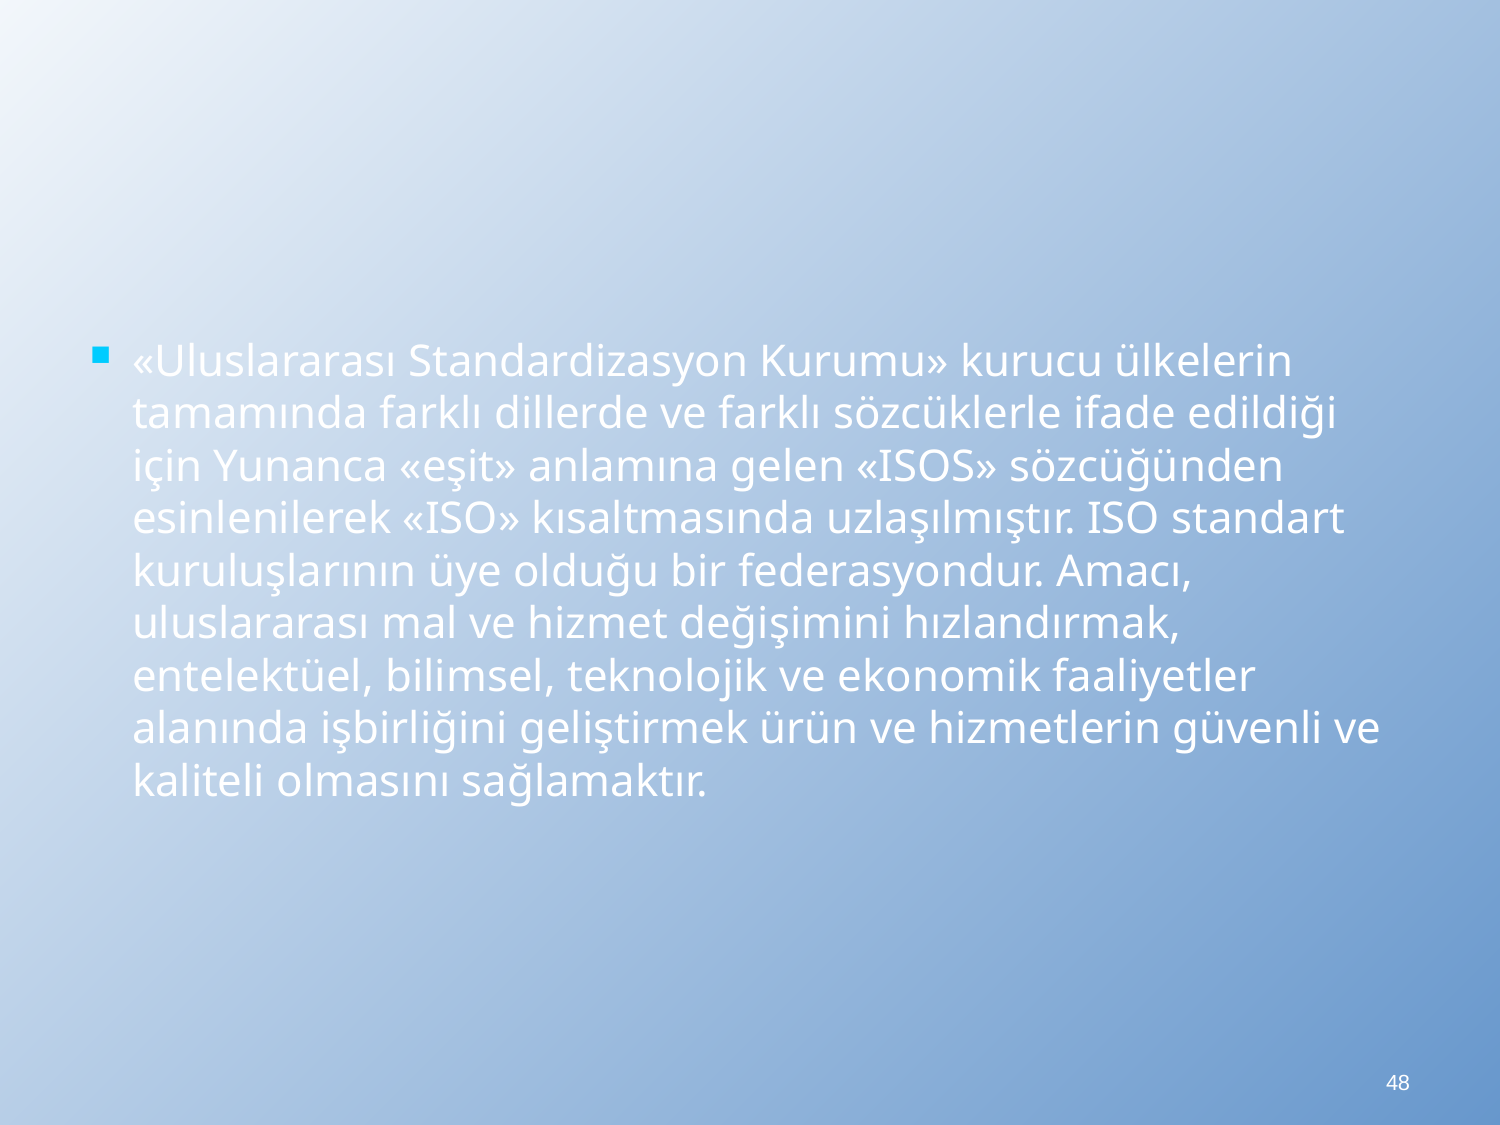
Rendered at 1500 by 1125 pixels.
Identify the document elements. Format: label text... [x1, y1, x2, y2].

slide_number 48 [1074, 1024, 1426, 1103]
list «Uluslararası Standardizasyon Kurumu» kurucu ülkelerin tamamında farklı dillerde ve farklı sözcüklerle ifade edildiği için Yunanca «eşit» anlamına gelen «ISOS» sözcüğünden esinlenilerek «ISO» kısaltmasında uzlaşılmıştır. ISO standart kuruluşlarının üye olduğu bir federasyondur. Amacı, uluslararası mal ve hizmet değişimini hızlandırmak, entelektüel, bilimsel, teknolojik ve ekonomik faaliyetler alanında işbirliğini geliştirmek ürün ve hizmetlerin güvenli ve kaliteli olmasını sağlamaktır. [74, 324, 1426, 1001]
